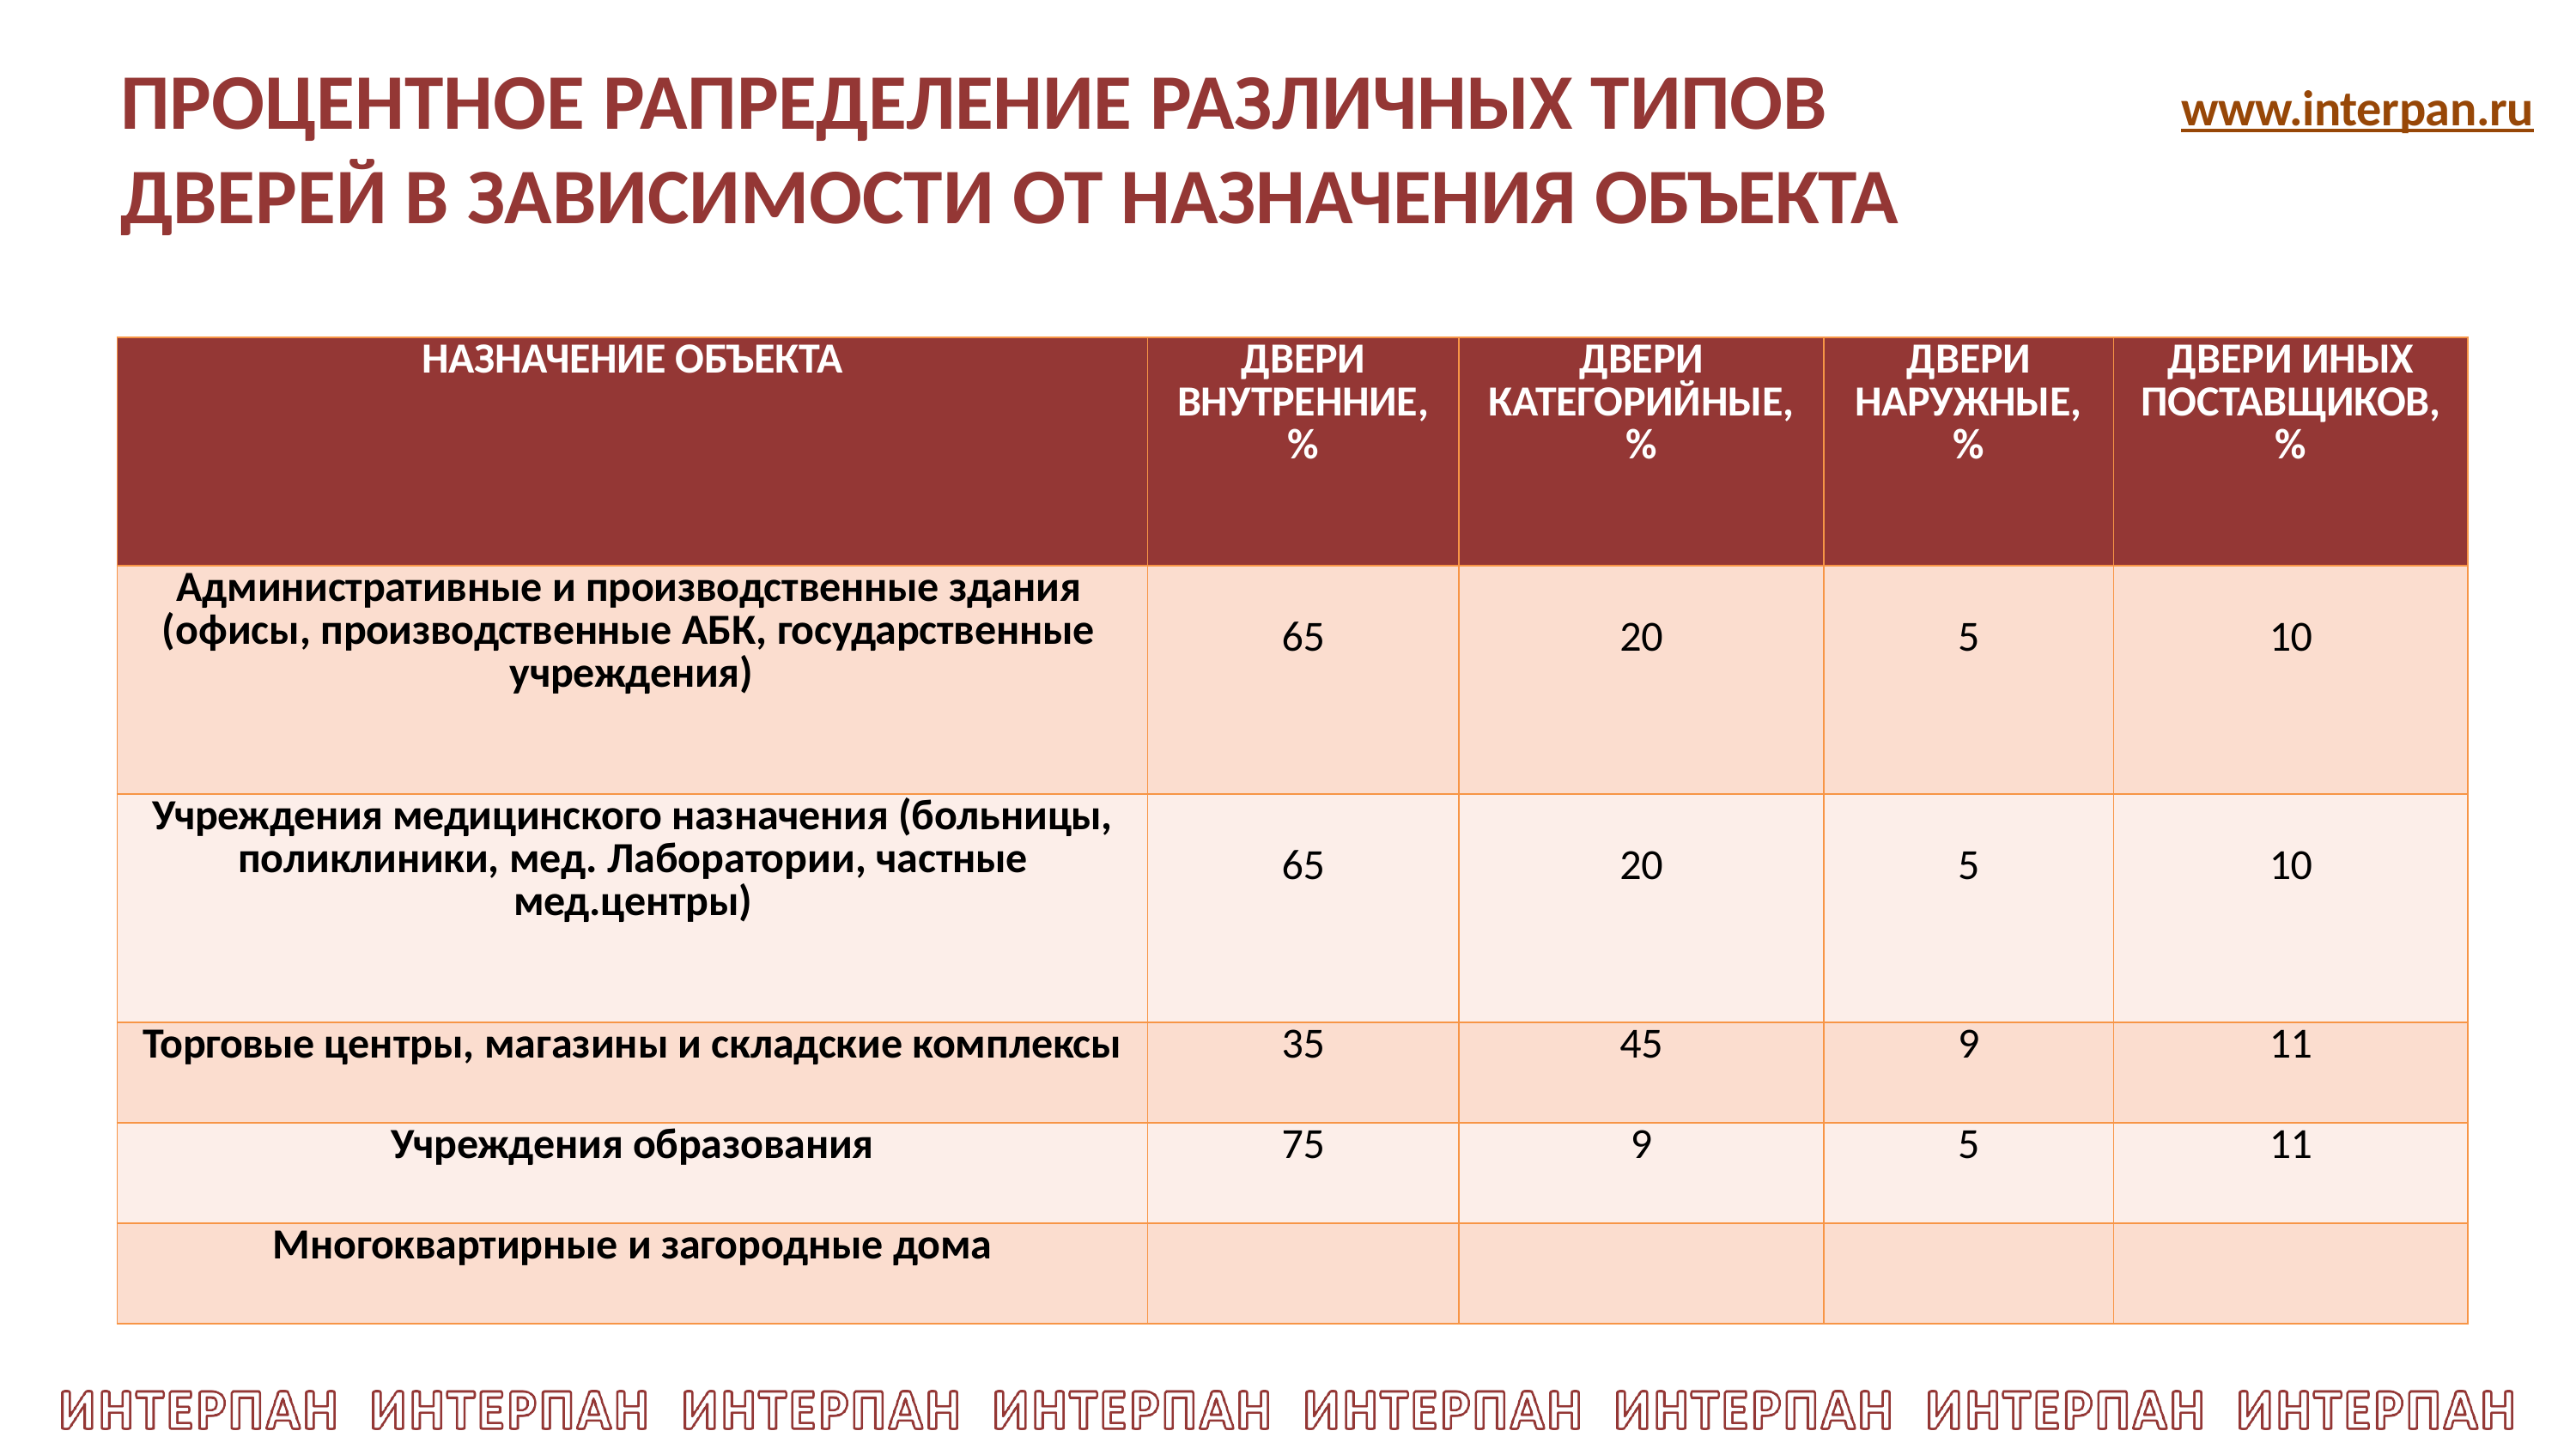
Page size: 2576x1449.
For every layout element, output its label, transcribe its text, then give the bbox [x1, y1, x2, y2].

table_header НАЗНАЧЕНИЕ ОБЪЕКТА [118, 338, 1147, 565]
table_header ДВЕРИ НАРУЖНЫЕ, % [1825, 338, 2113, 565]
table_cell 9 [1460, 1124, 1823, 1222]
table_cell 5 [1825, 567, 2113, 793]
picture [1305, 1390, 1580, 1430]
table_cell 45 [1460, 1023, 1823, 1122]
table_cell 75 [1148, 1124, 1458, 1222]
picture [994, 1390, 1269, 1430]
table_cell 11 [2114, 1023, 2467, 1122]
table_cell [1460, 1224, 1823, 1323]
table_cell Торговые центры, магазины и складские комплексы [118, 1023, 1147, 1122]
table_cell [1825, 1224, 2113, 1323]
table_cell [2114, 1224, 2467, 1323]
picture [372, 1390, 647, 1430]
table_cell 10 [2114, 567, 2467, 793]
table_cell 10 [2114, 795, 2467, 1022]
picture [2239, 1390, 2513, 1430]
table_cell [1148, 1224, 1458, 1323]
table_cell 65 [1148, 795, 1458, 1022]
table_cell 20 [1460, 795, 1823, 1022]
table_cell Учреждения медицинского назначения (больницы, поликлиники, мед. Лаборатории, частные мед.центры) [118, 795, 1147, 1022]
table_cell 20 [1460, 567, 1823, 793]
table_header ДВЕРИ КАТЕГОРИЙНЫЕ, % [1460, 338, 1823, 565]
title ПРОЦЕНТНОЕ РАПРЕДЕЛЕНИЕ РАЗЛИЧНЫХ ТИПОВ ДВЕРЕЙ В ЗАВИСИМОСТИ ОТ НАЗНАЧЕНИЯ ОБЪЕКТА [118, 48, 1906, 293]
picture [683, 1390, 958, 1430]
table_cell 5 [1825, 1124, 2113, 1222]
picture [1927, 1390, 2202, 1430]
table_cell 65 [1148, 567, 1458, 793]
table_cell 11 [2114, 1124, 2467, 1222]
table_header ДВЕРИ ИНЫХ ПОСТАВЩИКОВ, % [2114, 338, 2467, 565]
table_cell Учреждения образования [118, 1124, 1147, 1222]
picture [1616, 1390, 1892, 1430]
picture [61, 1390, 336, 1430]
table_cell 9 [1825, 1023, 2113, 1122]
table_cell 35 [1148, 1023, 1458, 1122]
table_cell Административные и производственные здания (офисы, производственные АБК, государственные учреждения) [118, 567, 1147, 793]
table_cell 5 [1825, 795, 2113, 1022]
table_cell Многоквартирные и загородные дома [118, 1224, 1147, 1323]
table_header ДВЕРИ ВНУТРЕННИЕ, % [1148, 338, 1458, 565]
text_box www.interpan.ru [2179, 74, 2541, 136]
